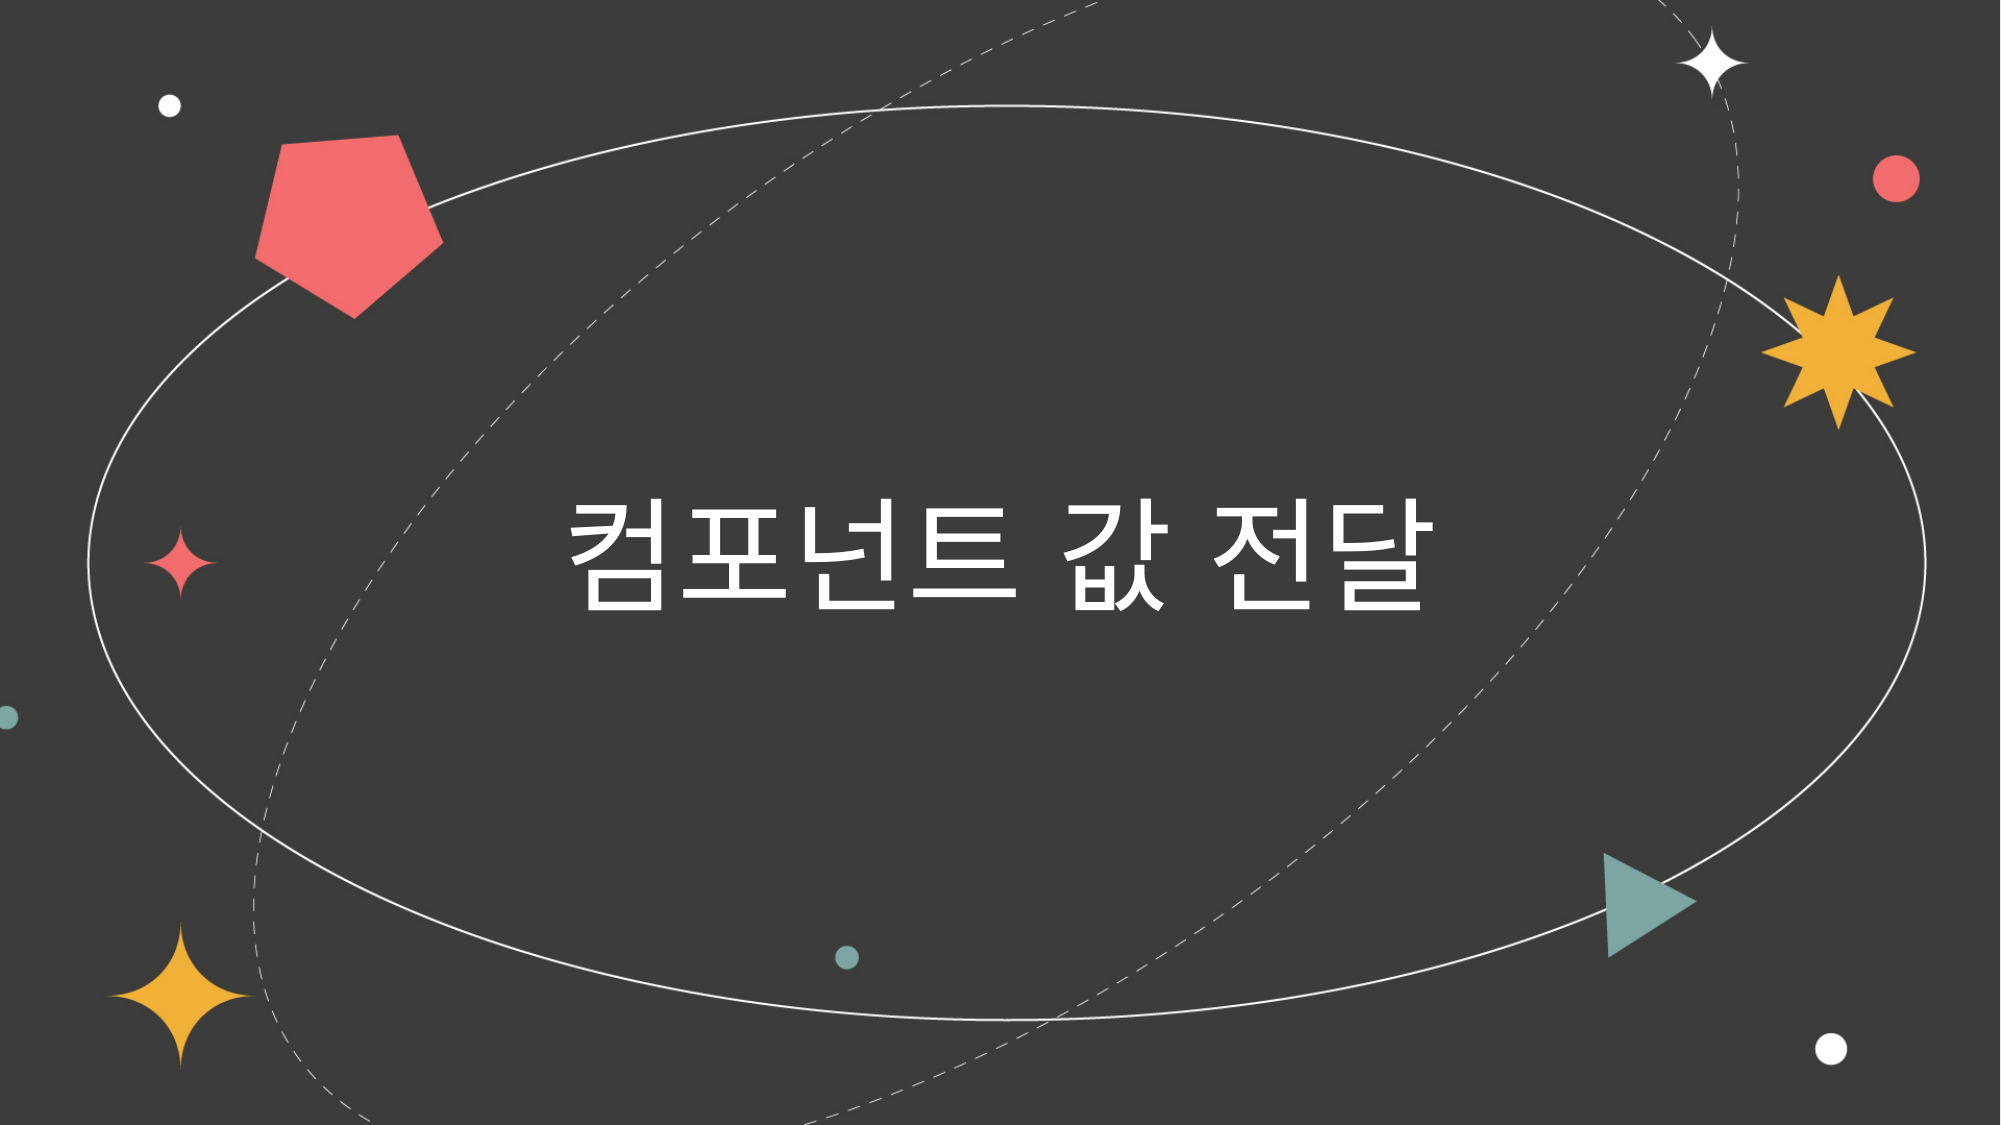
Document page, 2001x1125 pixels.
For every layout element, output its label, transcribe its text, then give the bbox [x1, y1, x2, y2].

title 컴포넌트 값 전달 [218, 366, 1782, 759]
picture [0, 0, 2001, 1125]
